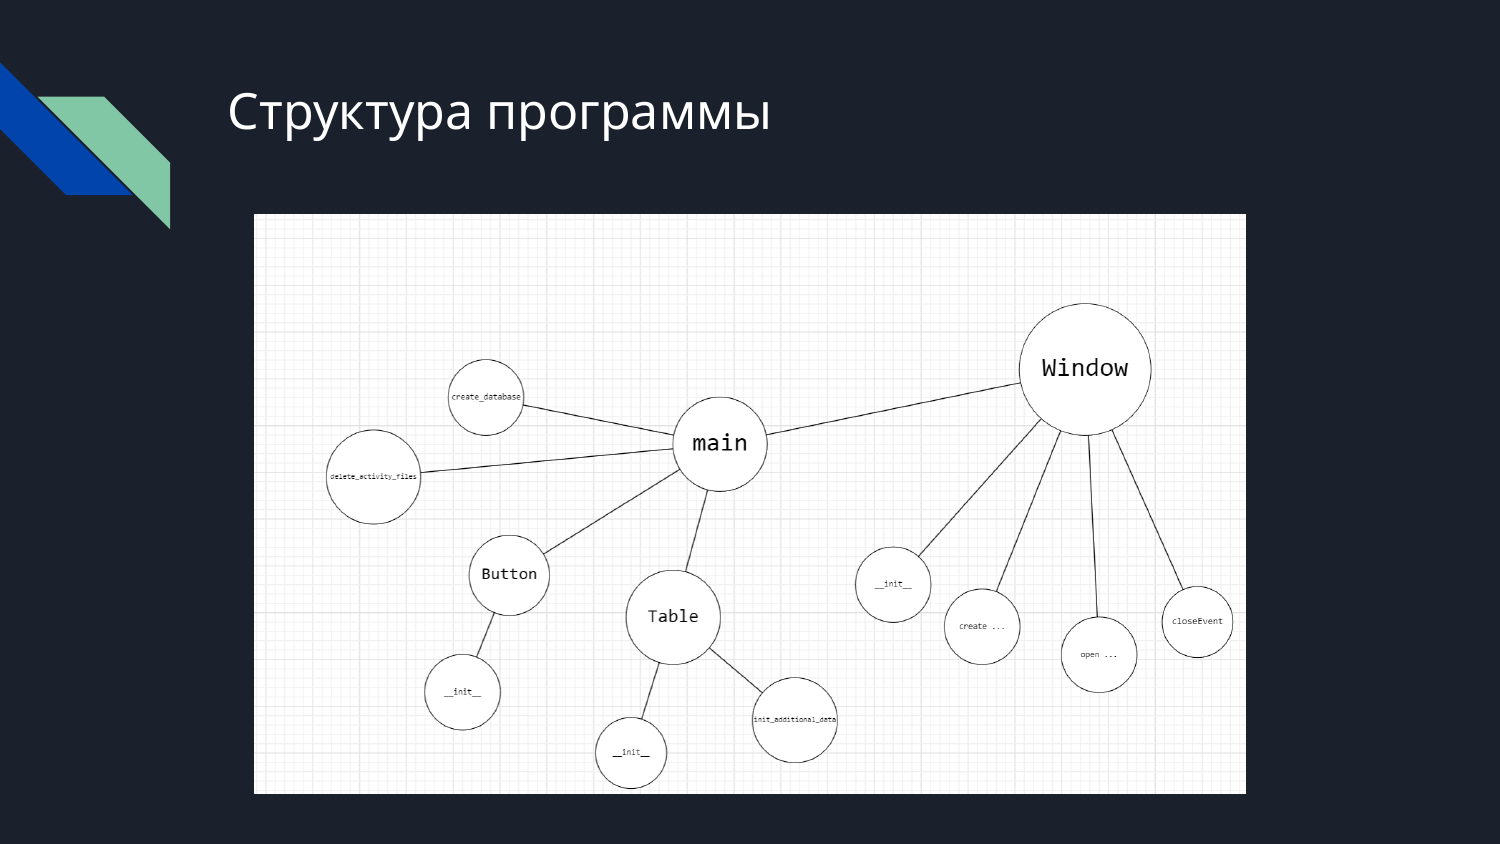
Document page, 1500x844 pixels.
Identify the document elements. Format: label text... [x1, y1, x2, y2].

title Структура программы [212, 64, 1368, 215]
picture [254, 214, 1246, 794]
